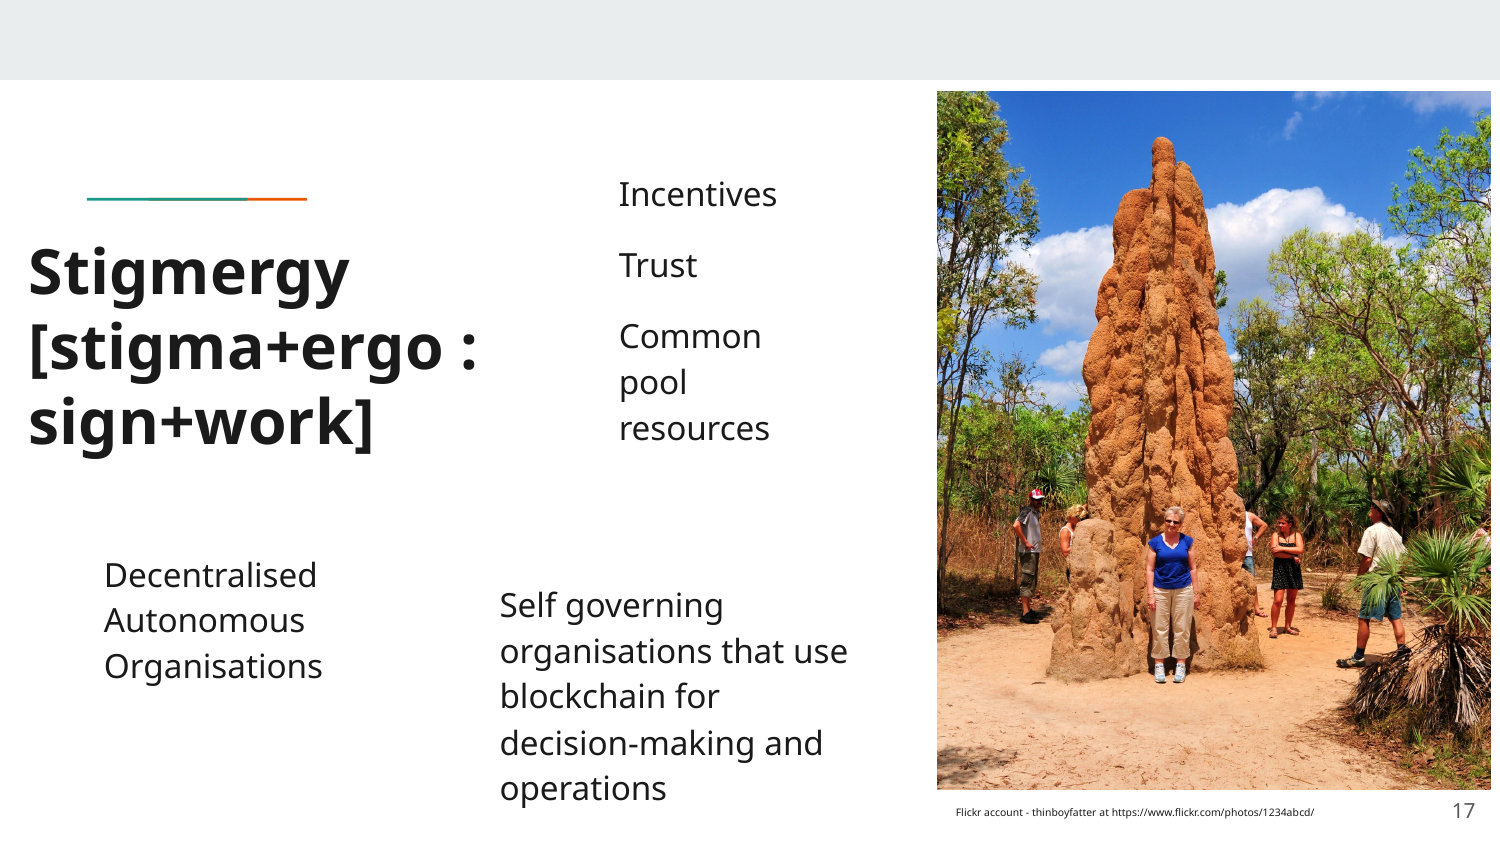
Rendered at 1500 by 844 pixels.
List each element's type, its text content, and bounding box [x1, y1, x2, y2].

list Flickr account - thinboyfatter at https://www.flickr.com/photos/1234abcd/ [937, 797, 1352, 826]
slide_number 17 [1400, 798, 1491, 844]
list Decentralised Autonomous Organisations [88, 532, 365, 721]
text_box Self governing organisations that use blockchain for decision-making and operations [484, 562, 869, 823]
picture [937, 90, 1491, 790]
title Stigmergy [stigma+ergo : sign+work] [13, 216, 498, 480]
list Incentives Trust Common pool resources [528, 152, 847, 441]
